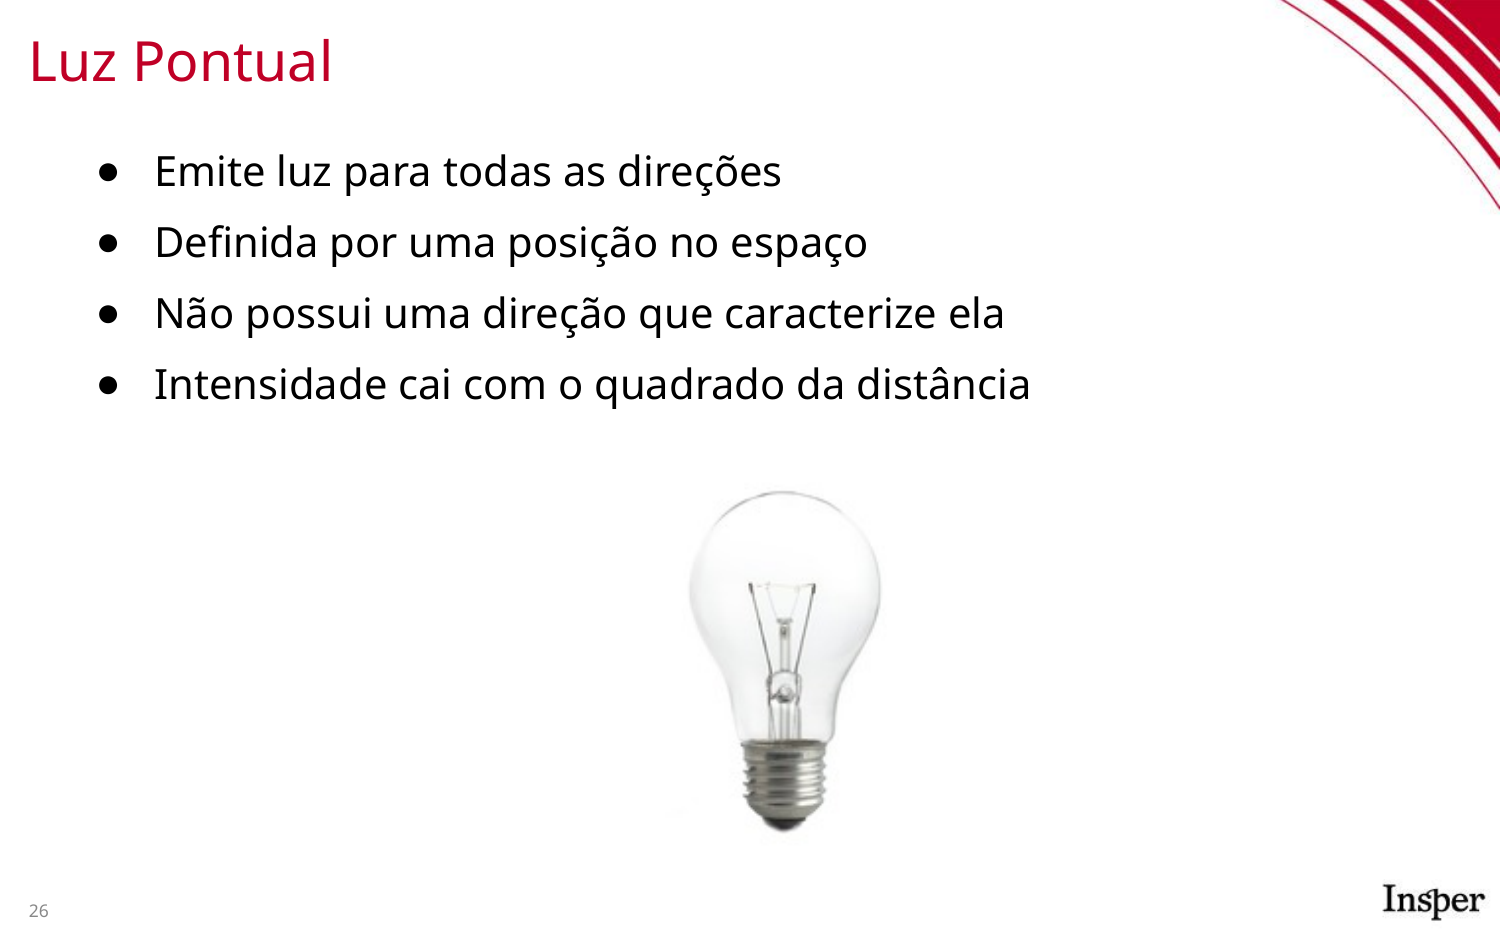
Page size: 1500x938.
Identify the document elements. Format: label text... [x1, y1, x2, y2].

title Luz Pontual [13, 18, 1397, 104]
slide_number 26 [0, 887, 78, 938]
list Emite luz para todas as direções Definida por uma posição no espaço Não possui uma direção que caracterize ela Intensidade cai com o quadrado da distância [64, 137, 1447, 451]
picture [249, 0, 1500, 938]
